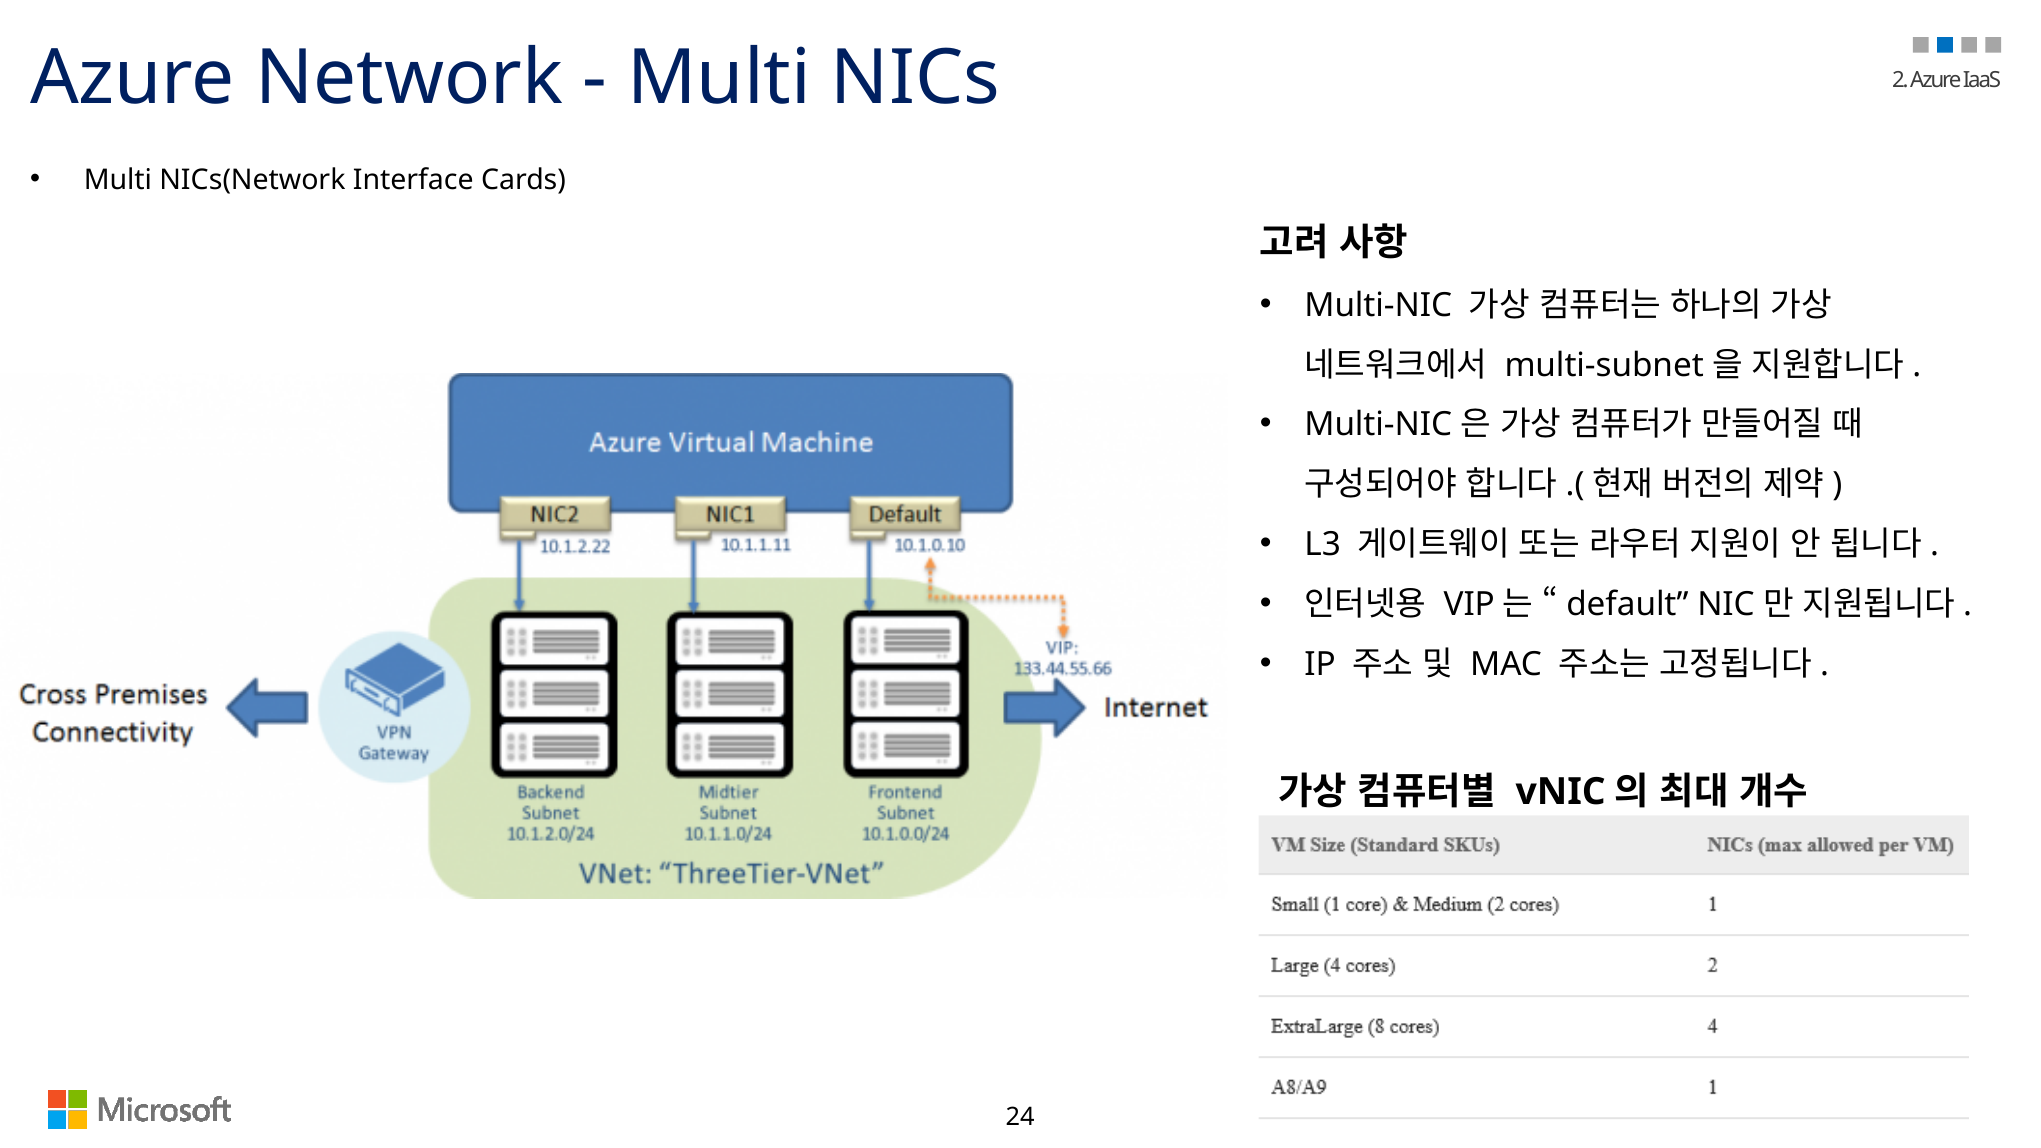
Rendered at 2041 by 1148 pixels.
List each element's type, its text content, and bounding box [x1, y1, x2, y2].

picture [22, 1066, 255, 1148]
list Multi NICs(Network Interface Cards) [0, 131, 1936, 203]
picture [1255, 810, 1969, 1128]
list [0, 373, 1228, 899]
text_box 가상 컴퓨터별 vNIC의 최대 개수 [1263, 759, 1824, 809]
text_box 고려 사항 Multi-NIC 가상 컴퓨터는 하나의 가상 네트워크에서 multi-subnet을 지원합니다. Multi-NIC은 가상 컴퓨터가 만들어질 때 구성되어야 합니다.(현재 버전의 제약) L3 게이트웨이 또는 라우터 지원이 안 됩니다. 인터넷용 VIP는 “default” NIC만 지원됩니다. IP 주소 및 MAC 주소는 고정됩니다. [1245, 187, 1976, 690]
title Azure Network - Multi NICs [0, 0, 2040, 132]
